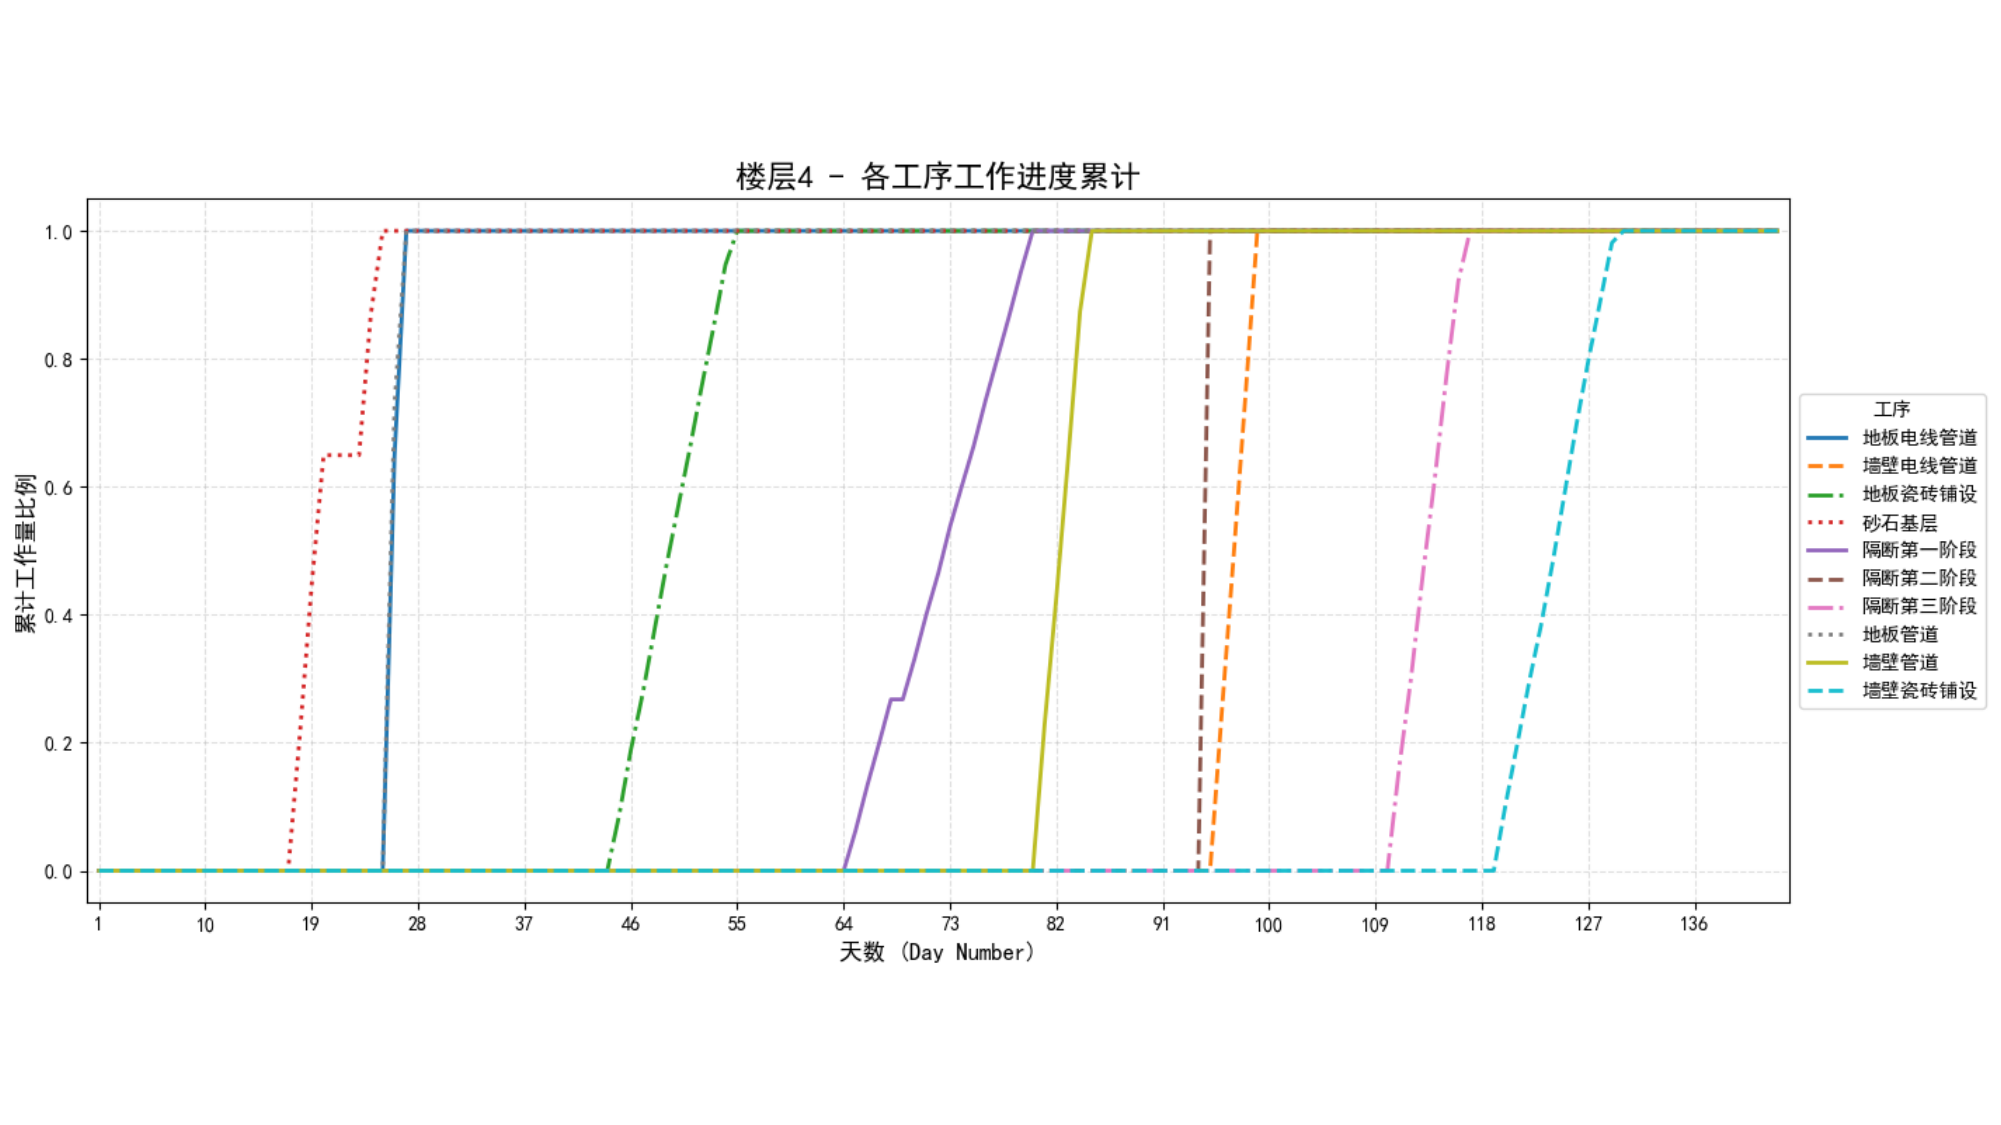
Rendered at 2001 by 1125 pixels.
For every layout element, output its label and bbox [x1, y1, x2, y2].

picture [0, 147, 2000, 977]
